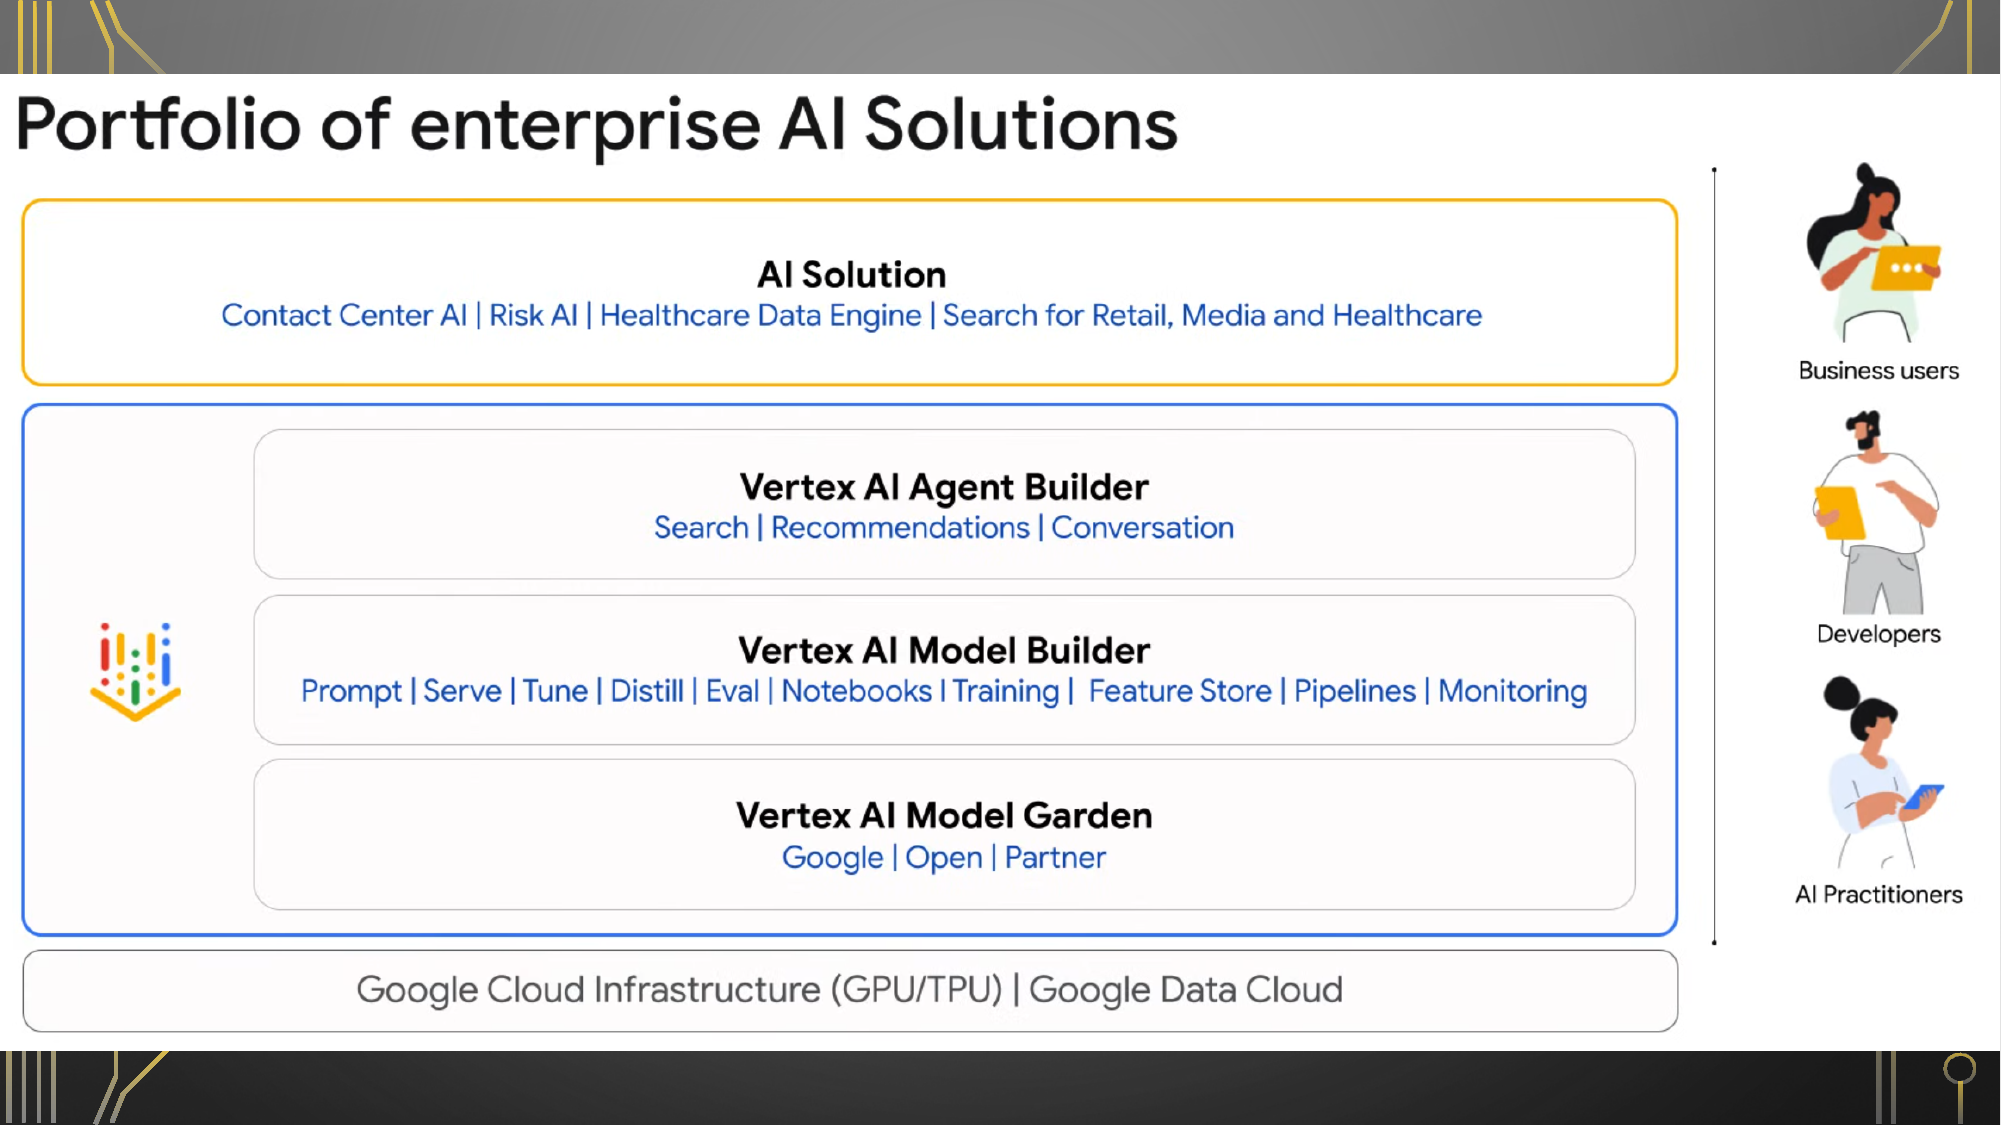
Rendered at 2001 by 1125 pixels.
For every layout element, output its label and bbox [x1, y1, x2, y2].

picture [0, 73, 2000, 1052]
